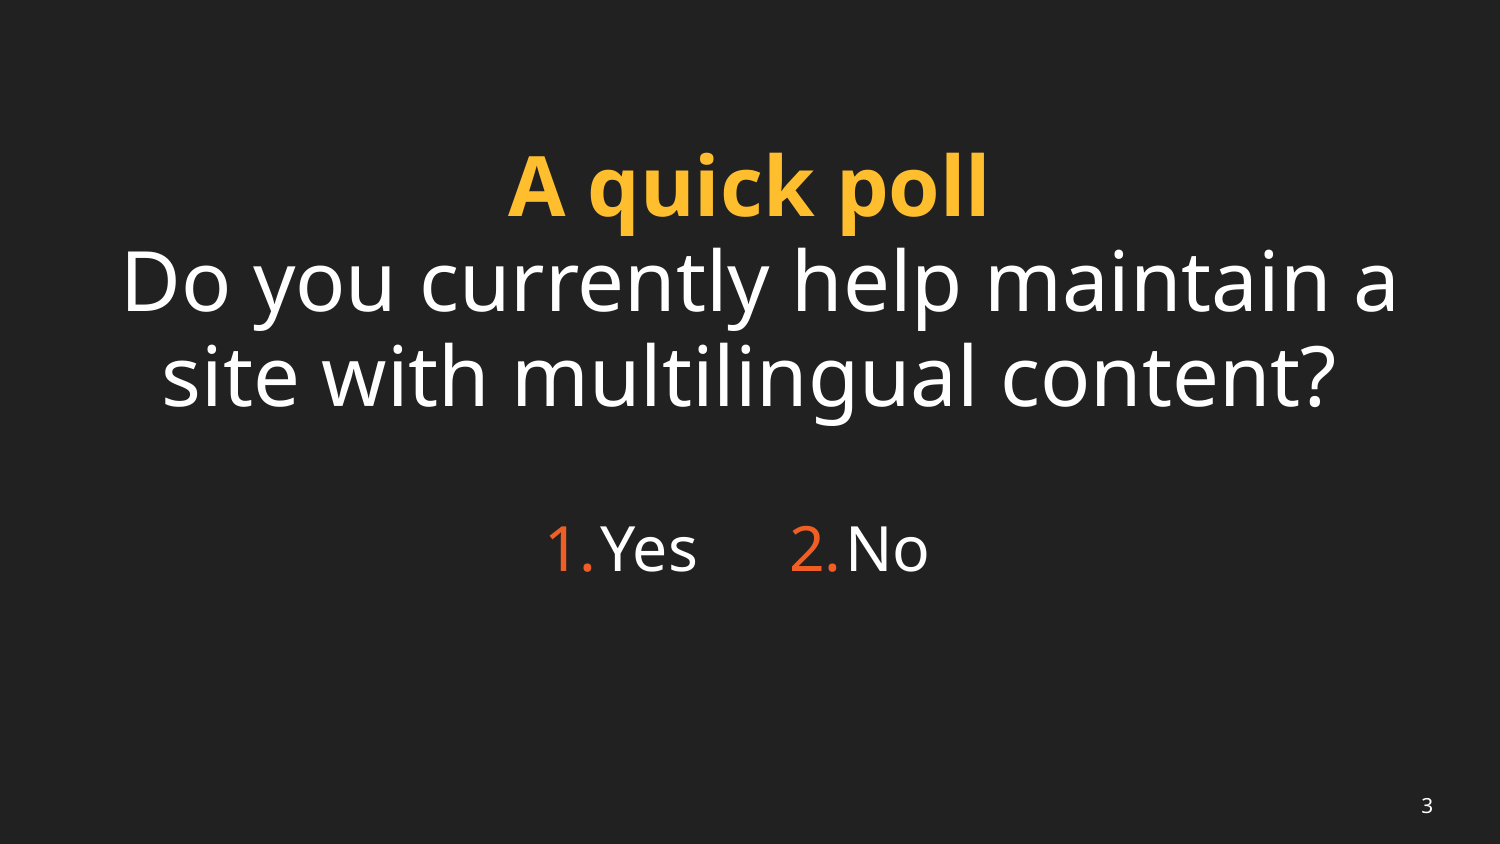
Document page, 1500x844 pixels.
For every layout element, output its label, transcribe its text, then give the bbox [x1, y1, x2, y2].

text_box Yes No [529, 494, 974, 597]
title A quick poll Do you currently help maintain a site with multilingual content? [82, 125, 1418, 468]
text_box 3 [1110, 784, 1448, 830]
